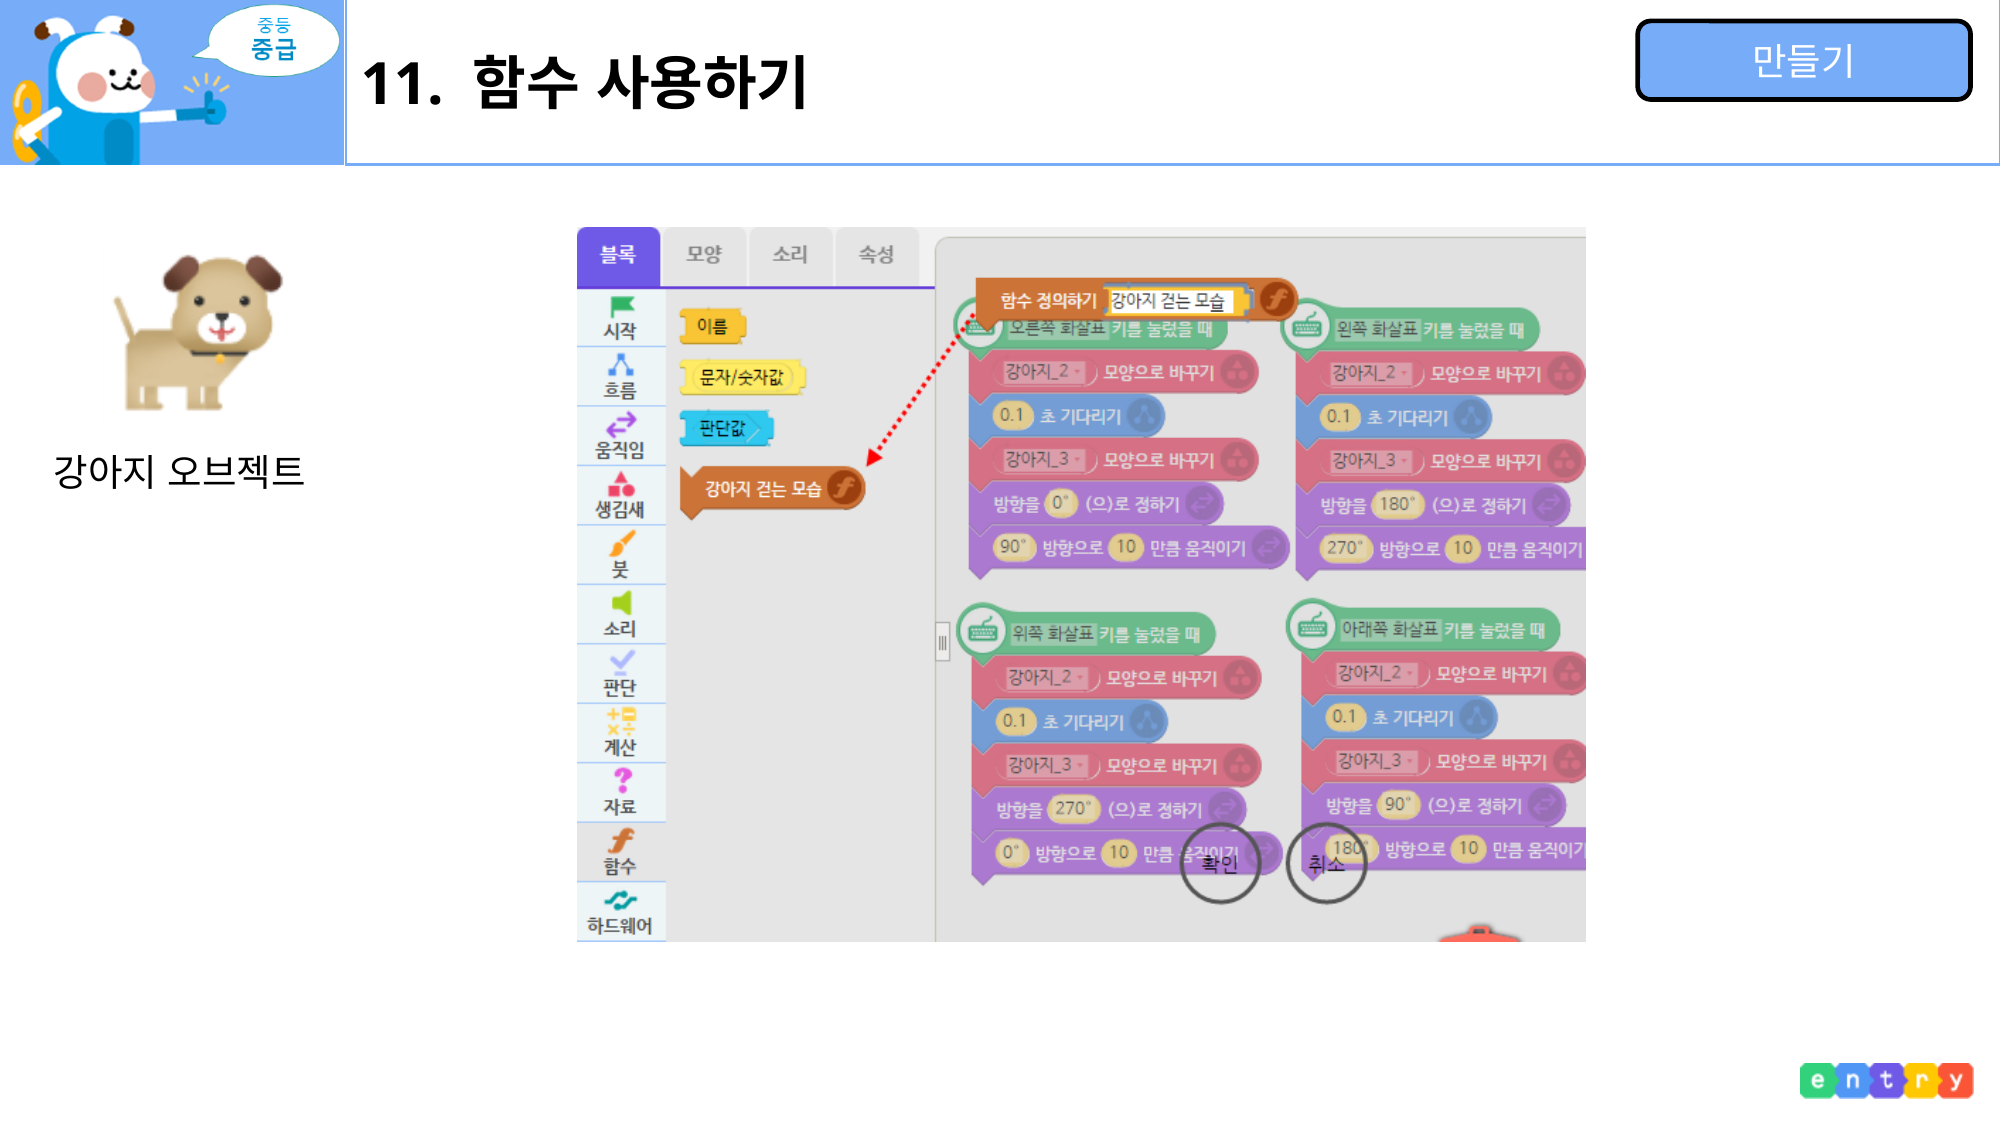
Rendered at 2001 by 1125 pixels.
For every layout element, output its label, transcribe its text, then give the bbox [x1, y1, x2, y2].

picture [577, 226, 1586, 942]
picture [102, 245, 294, 424]
slide_number 65 [1412, 1042, 1863, 1103]
text_box [344, 0, 2000, 75]
text_box 만들기 [1636, 75, 1972, 101]
text_box 강아지 오브젝트 [39, 441, 321, 502]
text_box 11. 함수 사용하기 [345, 75, 2000, 166]
picture [1795, 1059, 1977, 1103]
picture [0, 0, 344, 165]
